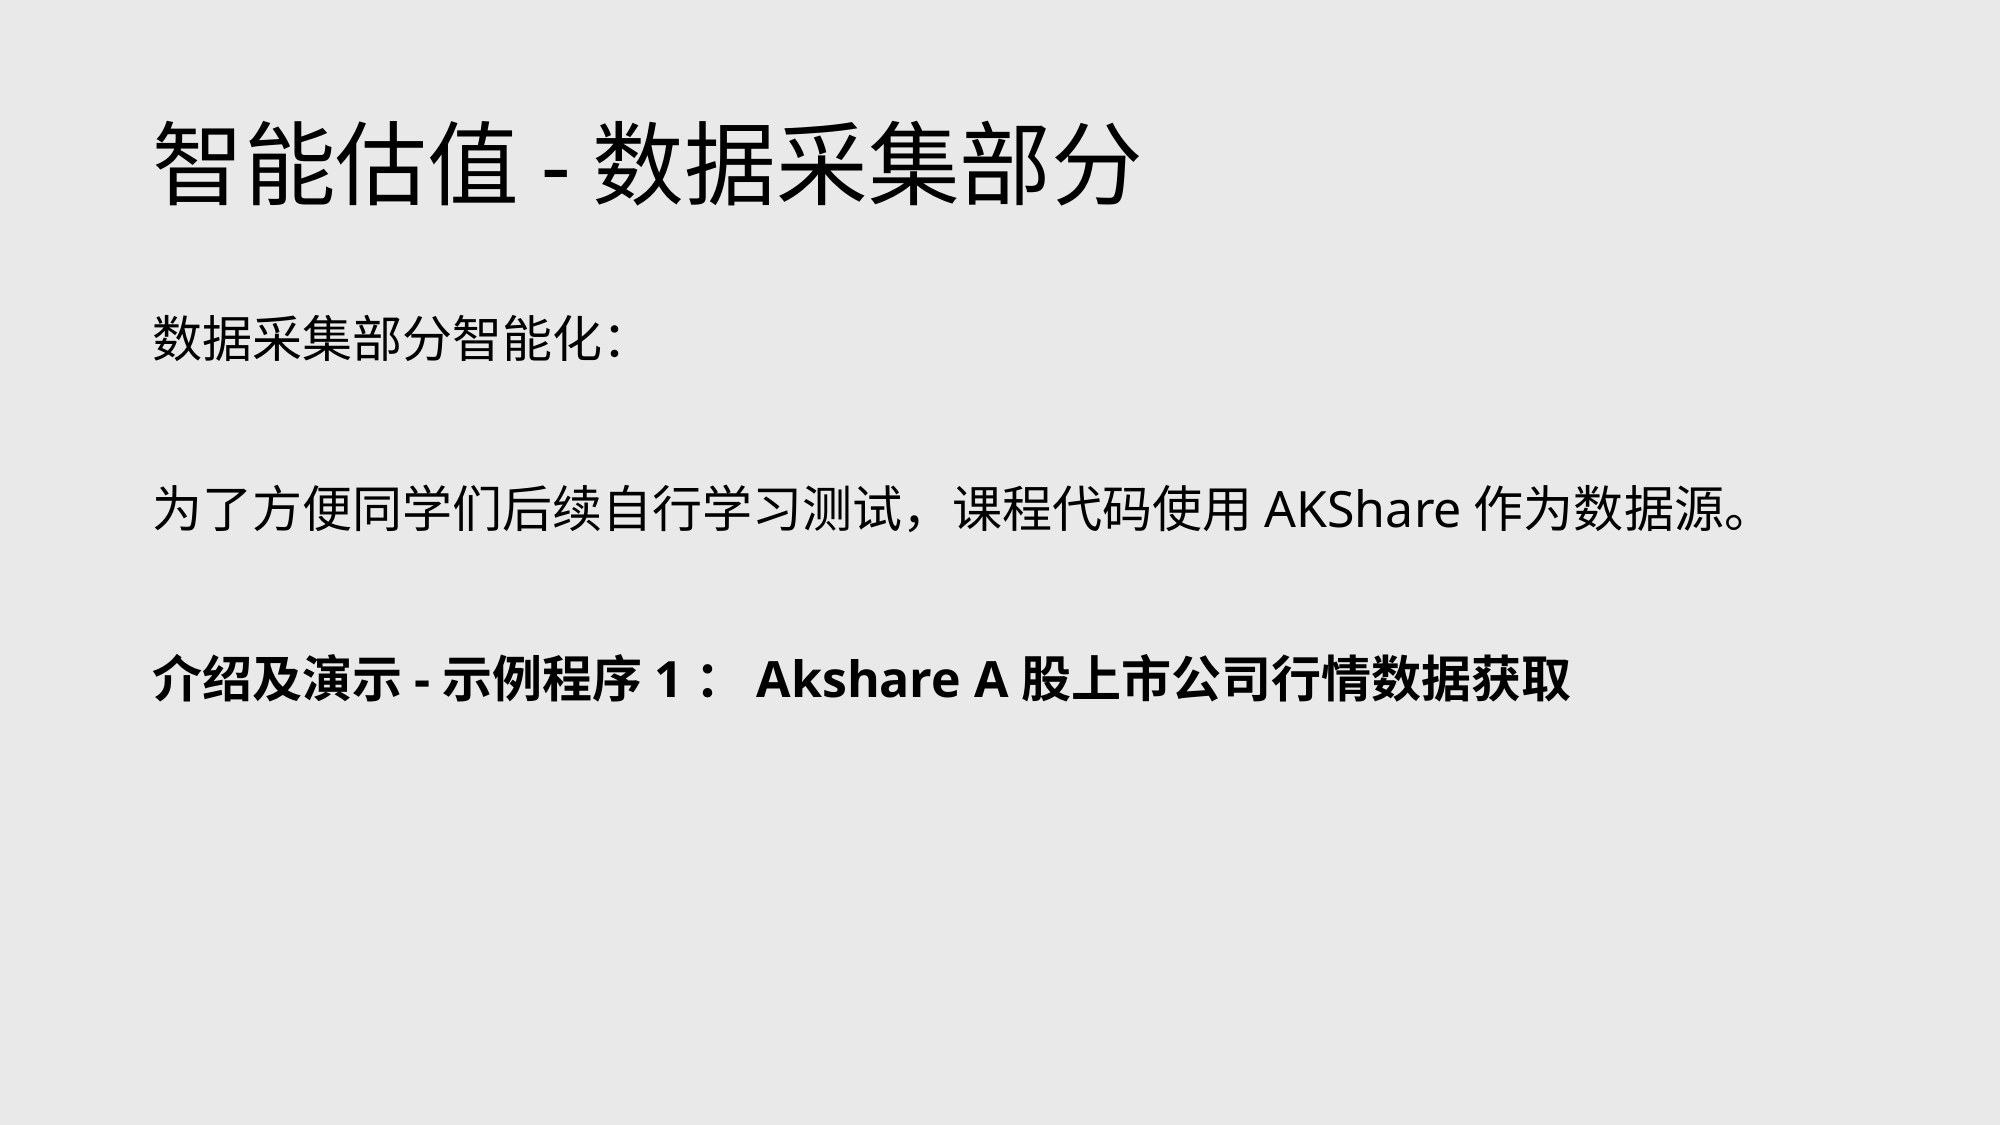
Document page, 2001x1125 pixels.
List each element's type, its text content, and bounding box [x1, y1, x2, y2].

title 智能估值-数据采集部分 [137, 59, 1863, 278]
list 数据采集部分智能化： 为了方便同学们后续自行学习测试，课程代码使用AKShare作为数据源。 介绍及演示-示例程序1：Akshare A股上市公司行情数据获取 [137, 299, 1863, 1066]
